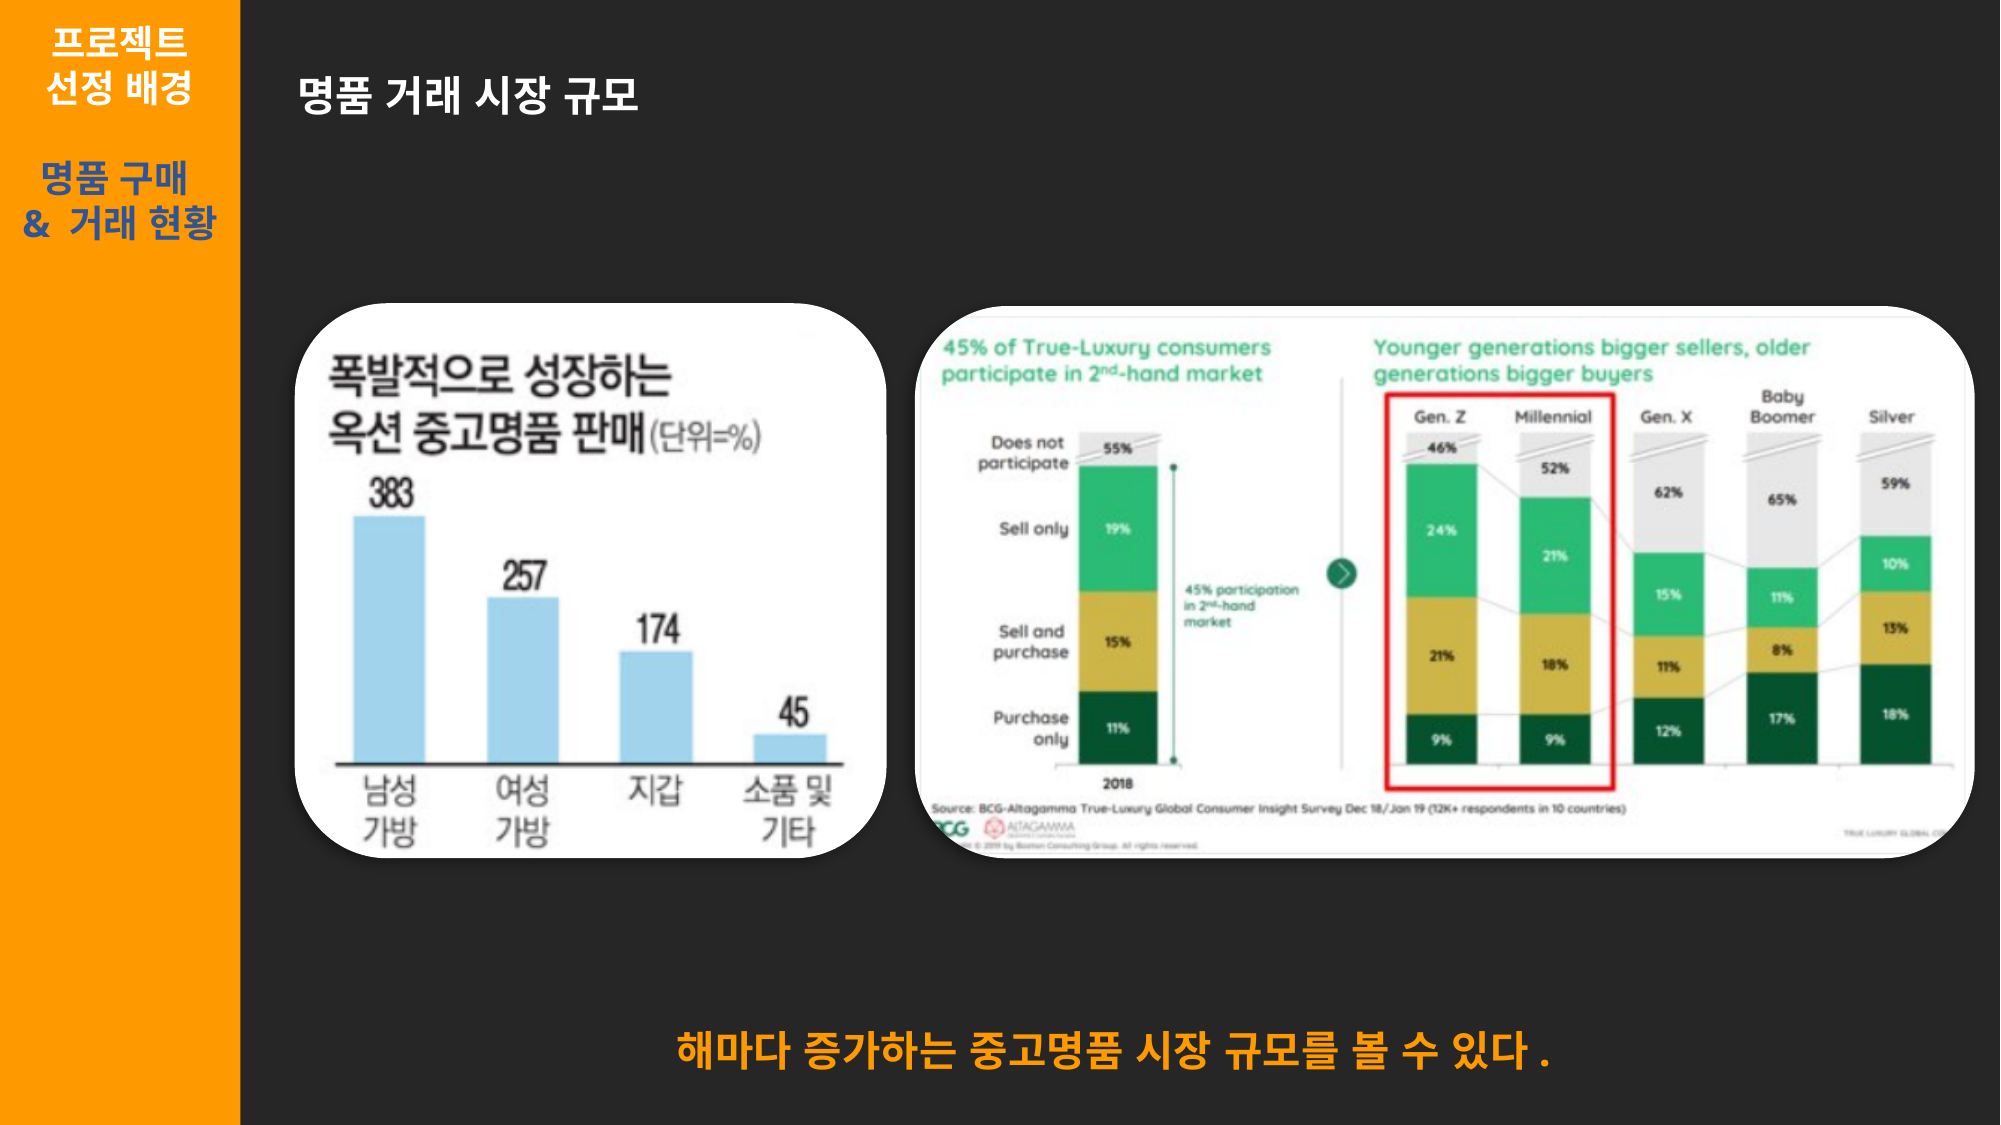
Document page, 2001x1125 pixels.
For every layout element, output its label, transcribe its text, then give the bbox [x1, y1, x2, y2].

picture [914, 306, 1975, 859]
text_box 프로젝트 선정 배경 명품 구매 & 거래 현황 [7, 12, 233, 298]
text_box [0, 0, 241, 1125]
text_box 명품 거래 시장 규모 [282, 37, 1844, 127]
picture [294, 303, 887, 859]
text_box 해마다 증가하는 중고명품 시장 규모를 볼 수 있다. [282, 992, 1946, 1083]
